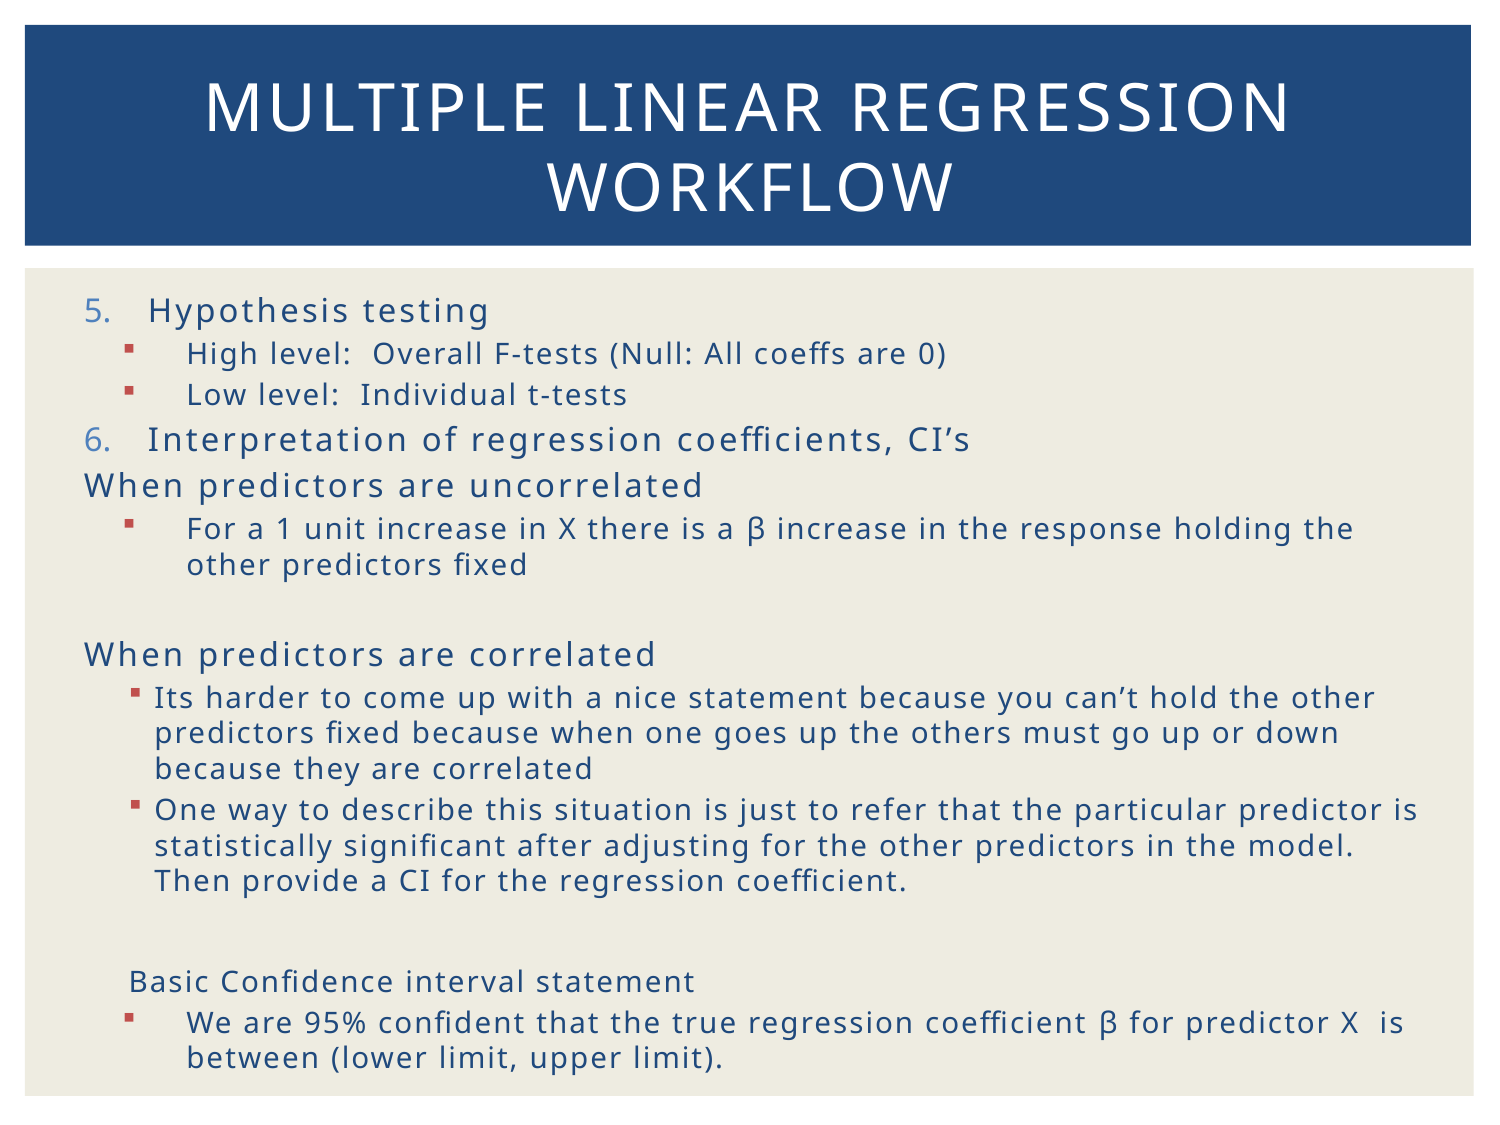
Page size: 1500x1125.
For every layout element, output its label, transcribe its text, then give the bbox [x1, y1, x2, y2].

title Multiple linear regression Workflow [62, 58, 1438, 232]
list Hypothesis testing High level: Overall F-tests (Null: All coeffs are 0) Low level: Individual t-tests Interpretation of regression coefficients, CI’s When predictors are uncorrelated For a 1 unit increase in X there is a β increase in the response holding the other predictors fixed When predictors are correlated Its harder to come up with a nice statement because you can’t hold the other predictors fixed because when one goes up the others must go up or down because they are correlated One way to describe this situation is just to refer that the particular predictor is statistically significant after adjusting for the other predictors in the model. Then provide a CI for the regression coefficient. Basic Confidence interval statement We are 95% confident that the true regression coefficient β for predictor X is between (lower limit, upper limit). [62, 281, 1450, 1088]
